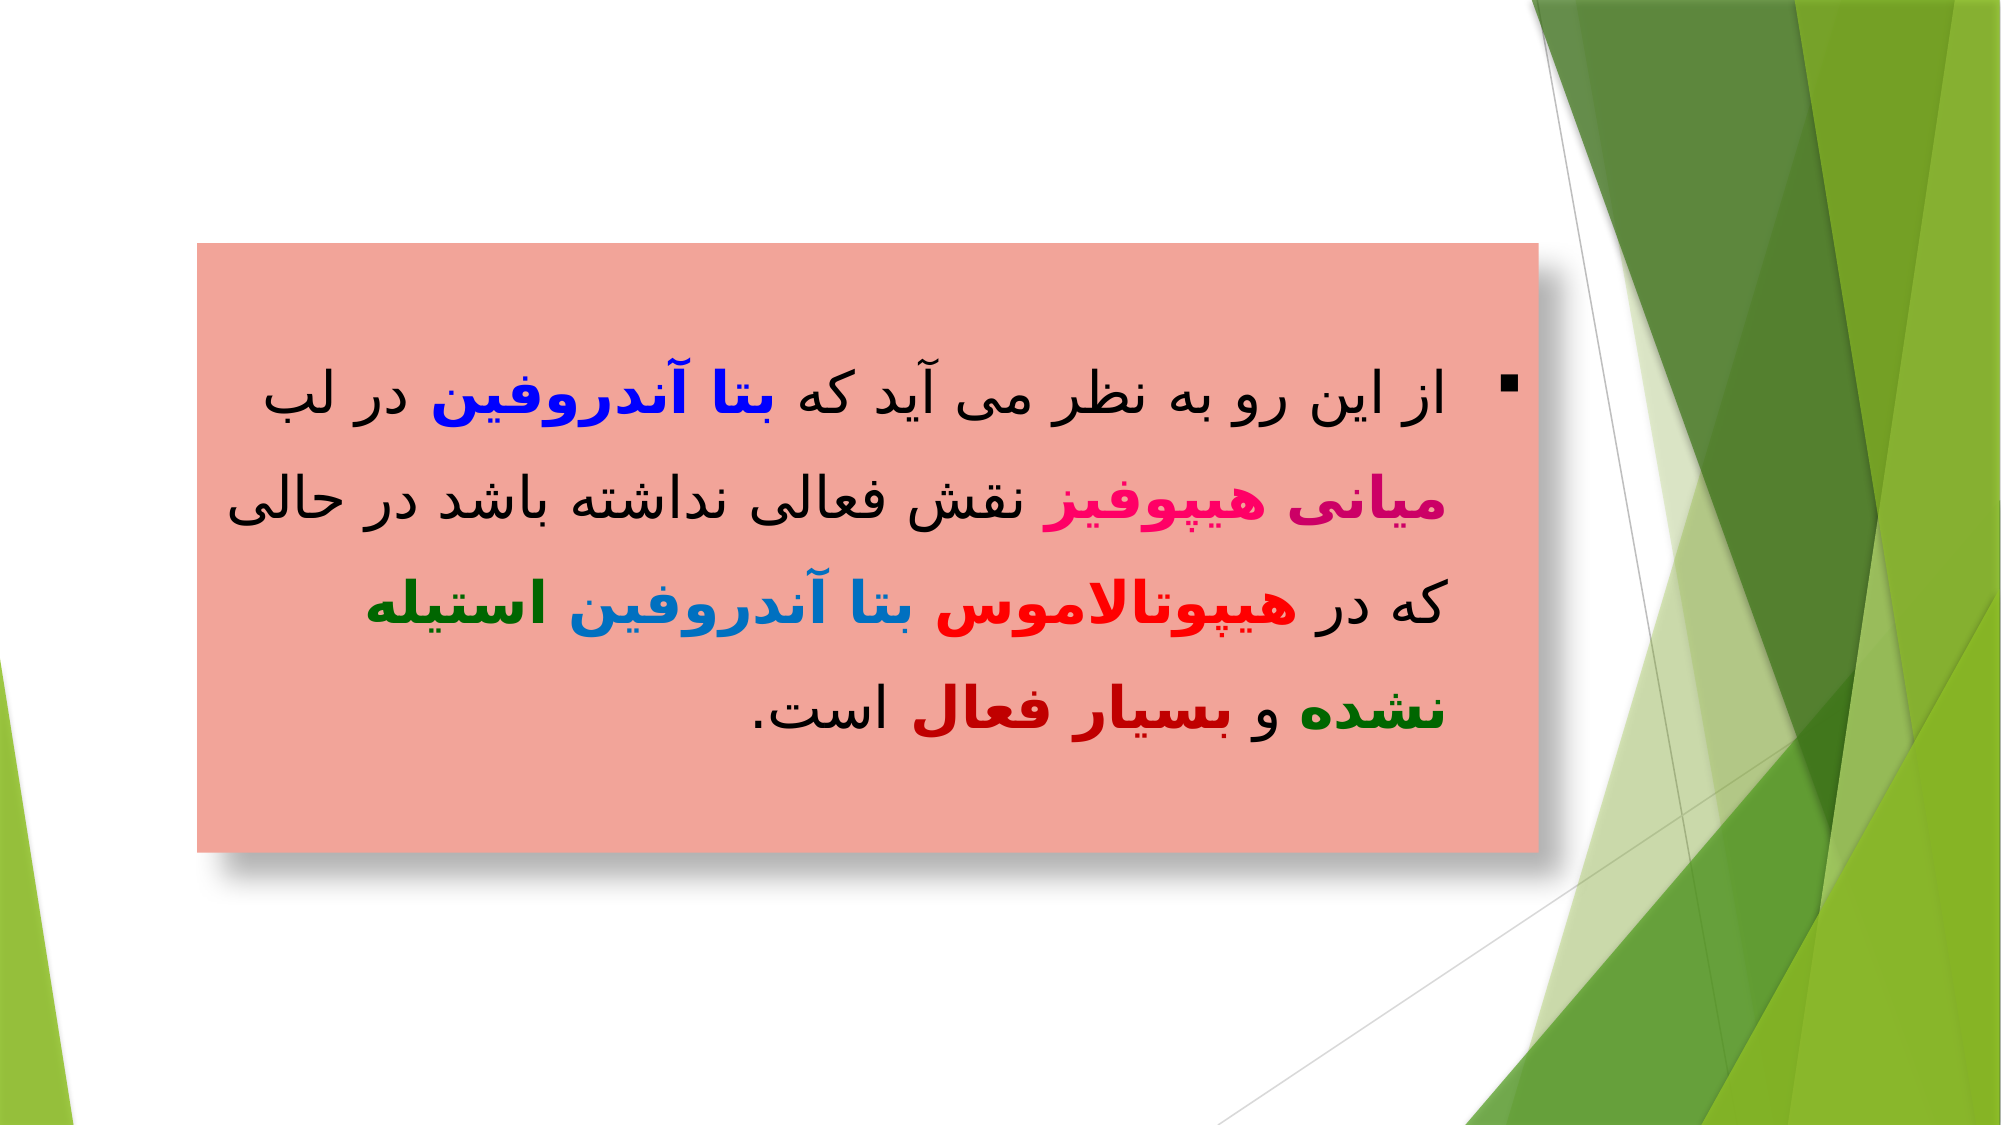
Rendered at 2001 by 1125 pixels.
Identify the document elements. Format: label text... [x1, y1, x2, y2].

text_box از این رو به نظر می آید که بتا آندروفین در لب میانی هیپوفیز نقش فعالی نداشته باشد در حالی که در هیپوتالاموس بتا آندروفین استیله نشده و بسیار فعال است. [197, 243, 1539, 853]
